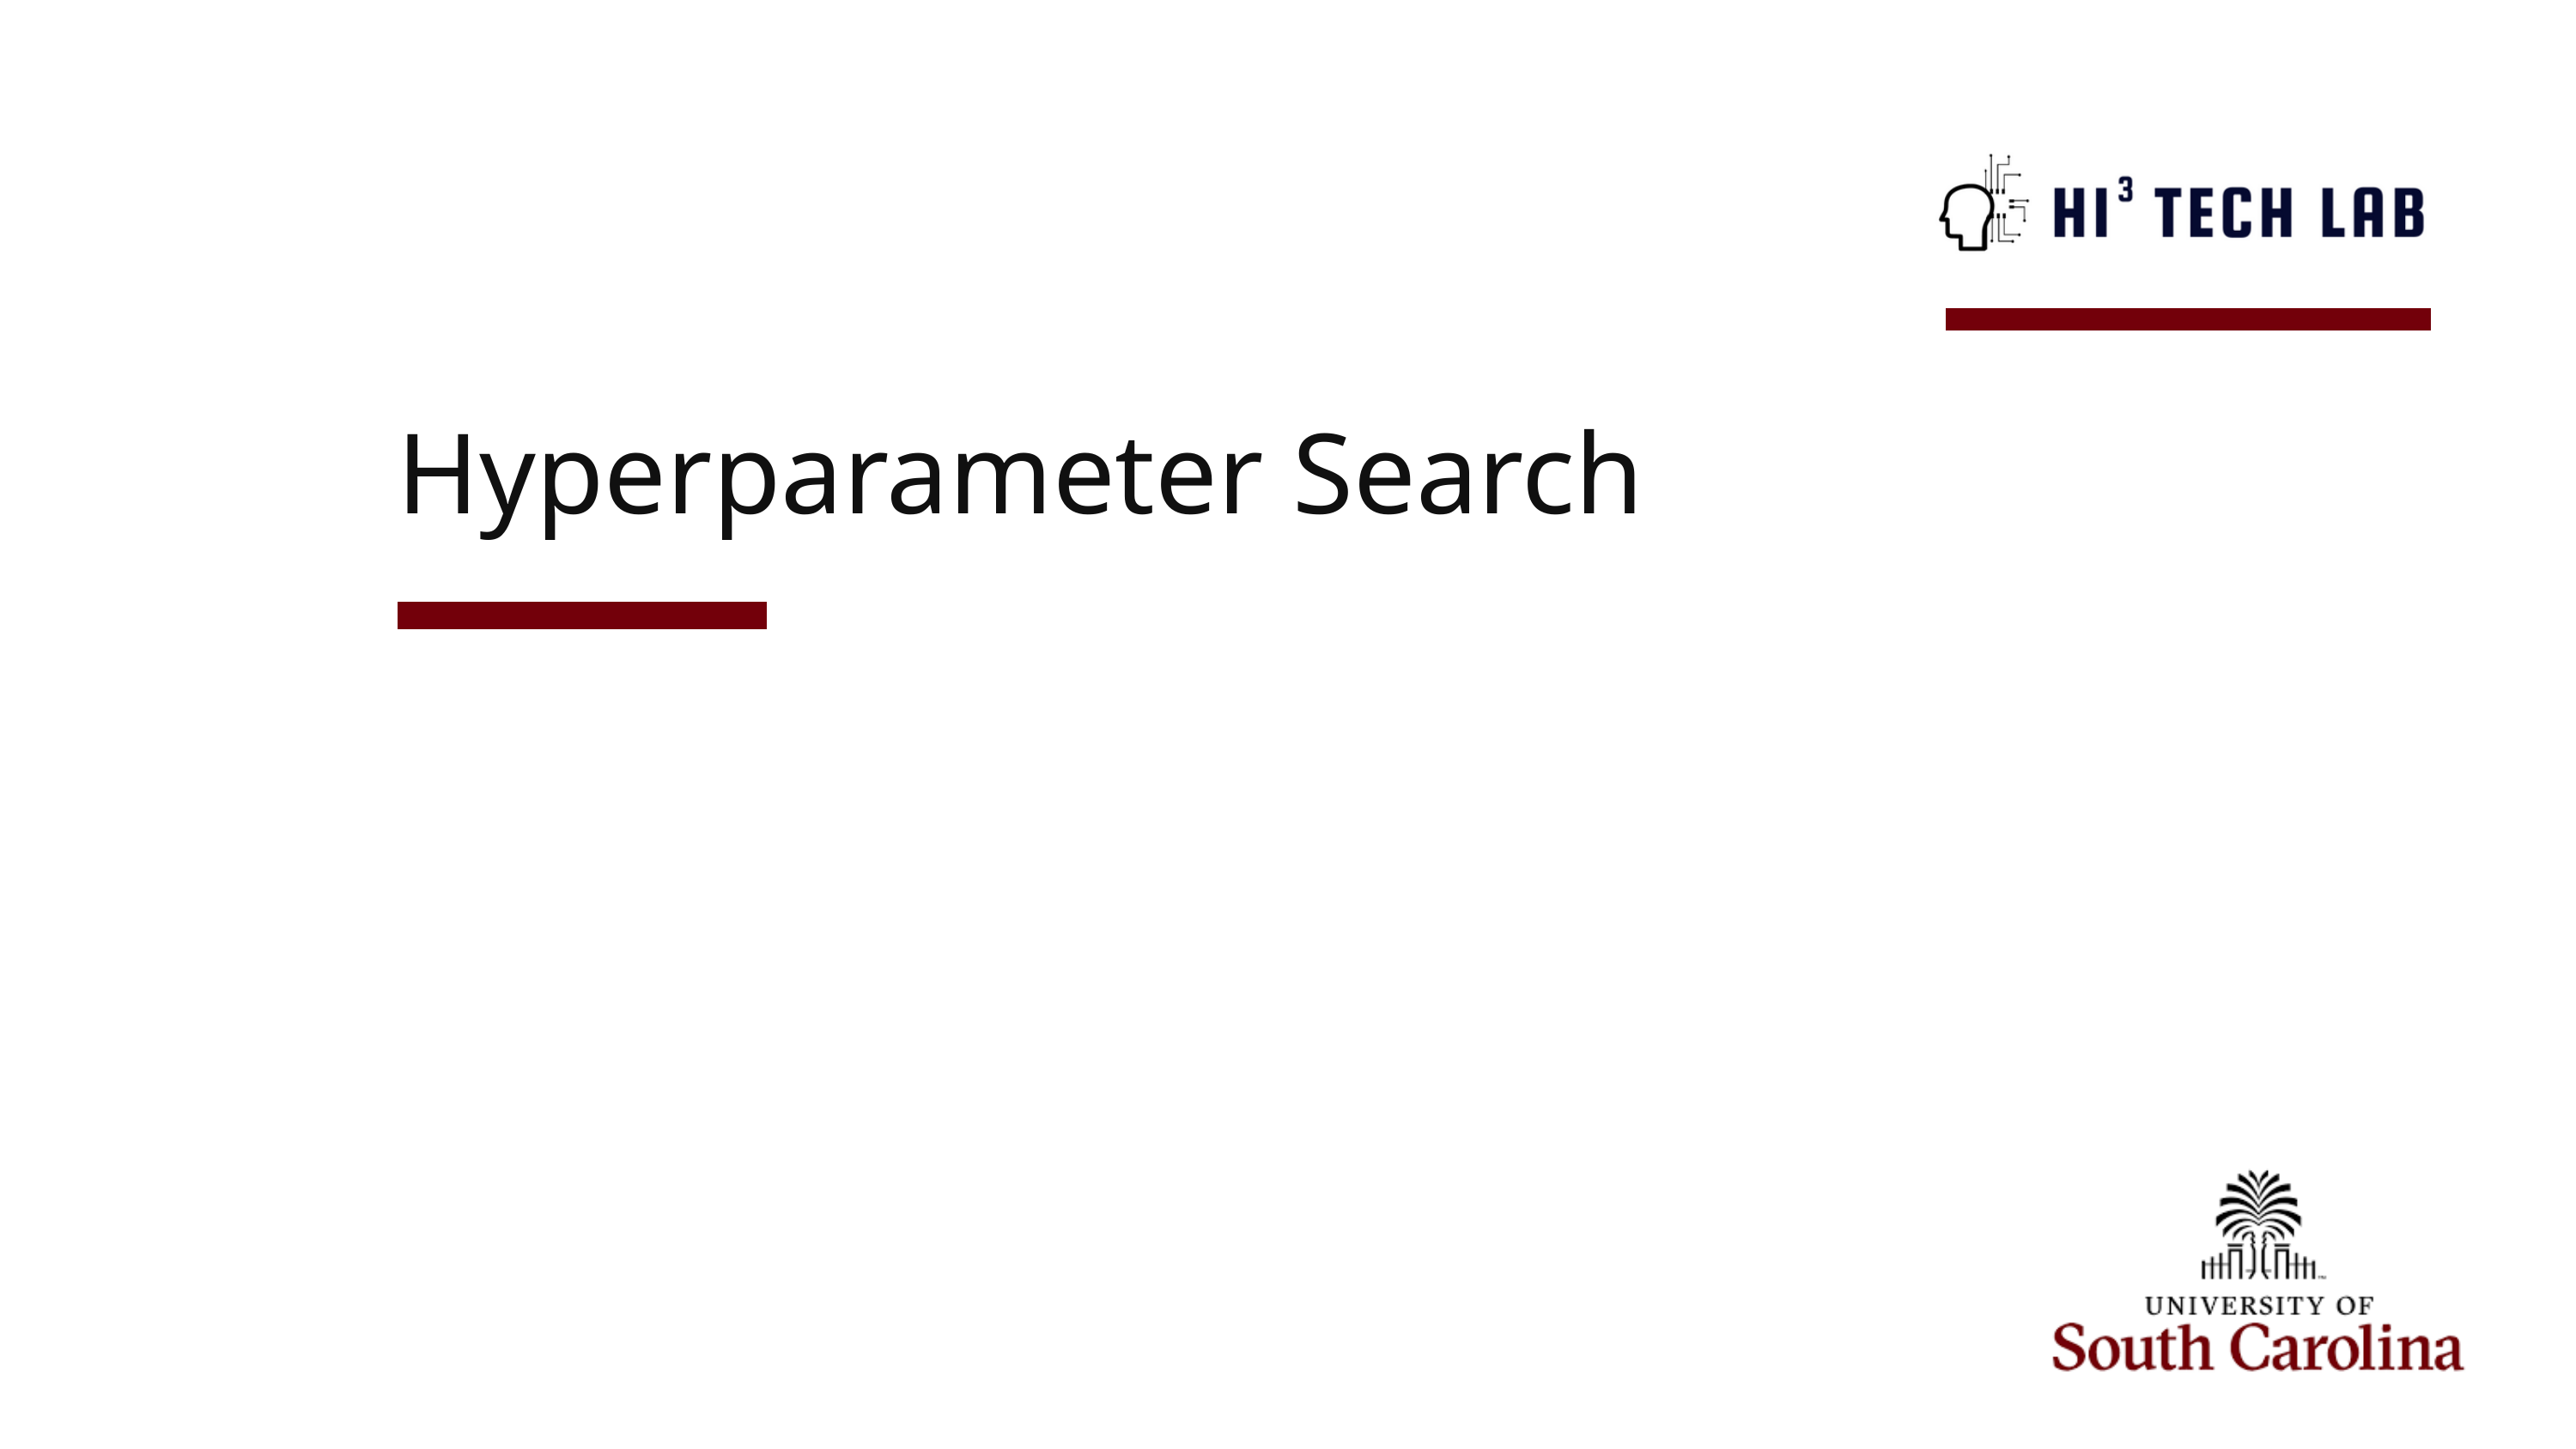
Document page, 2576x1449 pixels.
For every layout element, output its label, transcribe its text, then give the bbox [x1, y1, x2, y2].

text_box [1945, 308, 2432, 330]
picture [1923, 144, 2432, 265]
picture [2005, 1142, 2515, 1401]
text_box Hyperparameter Search [397, 381, 2168, 537]
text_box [568, 430, 596, 800]
